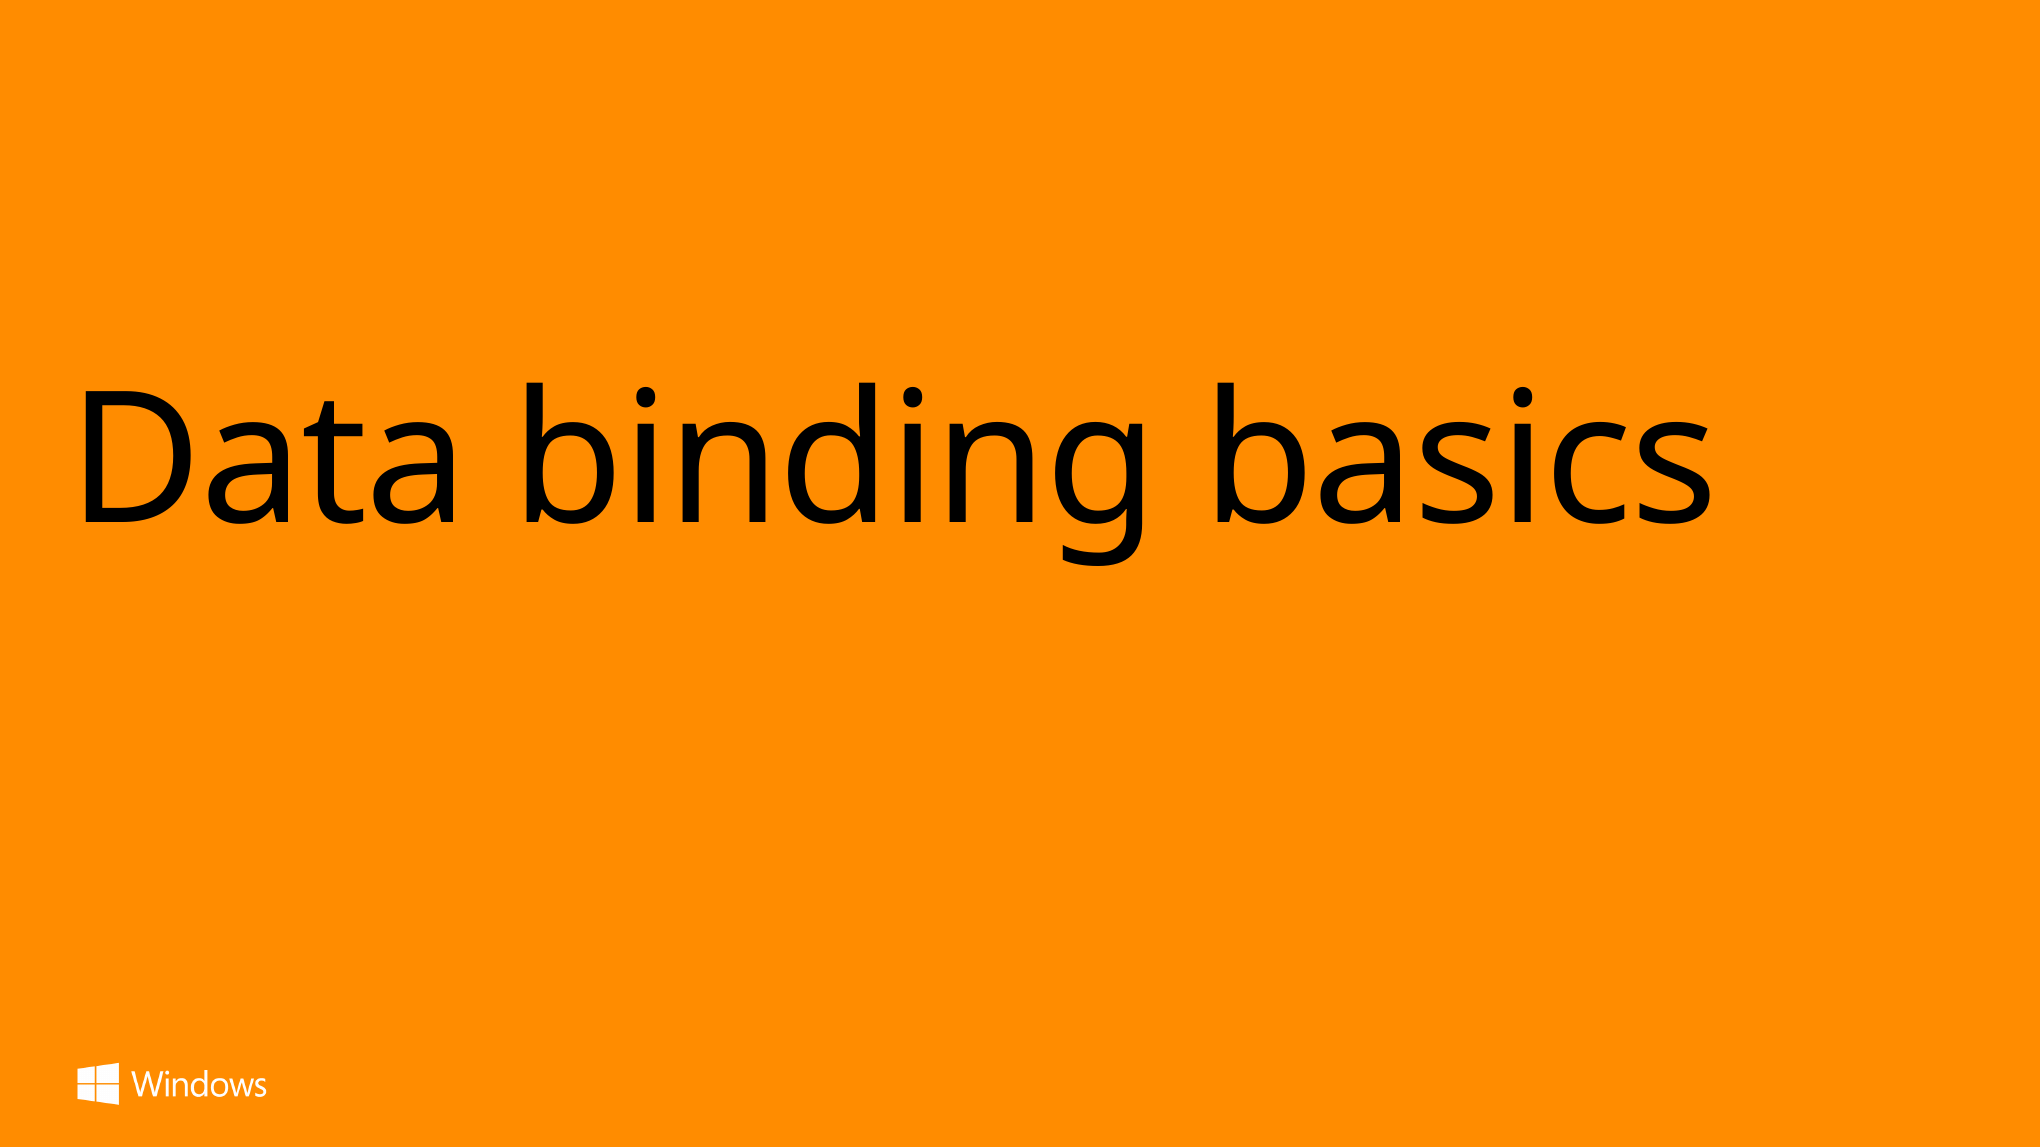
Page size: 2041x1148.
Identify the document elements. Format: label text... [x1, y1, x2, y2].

title Data binding basics [45, 348, 1996, 650]
picture [61, 1045, 289, 1123]
